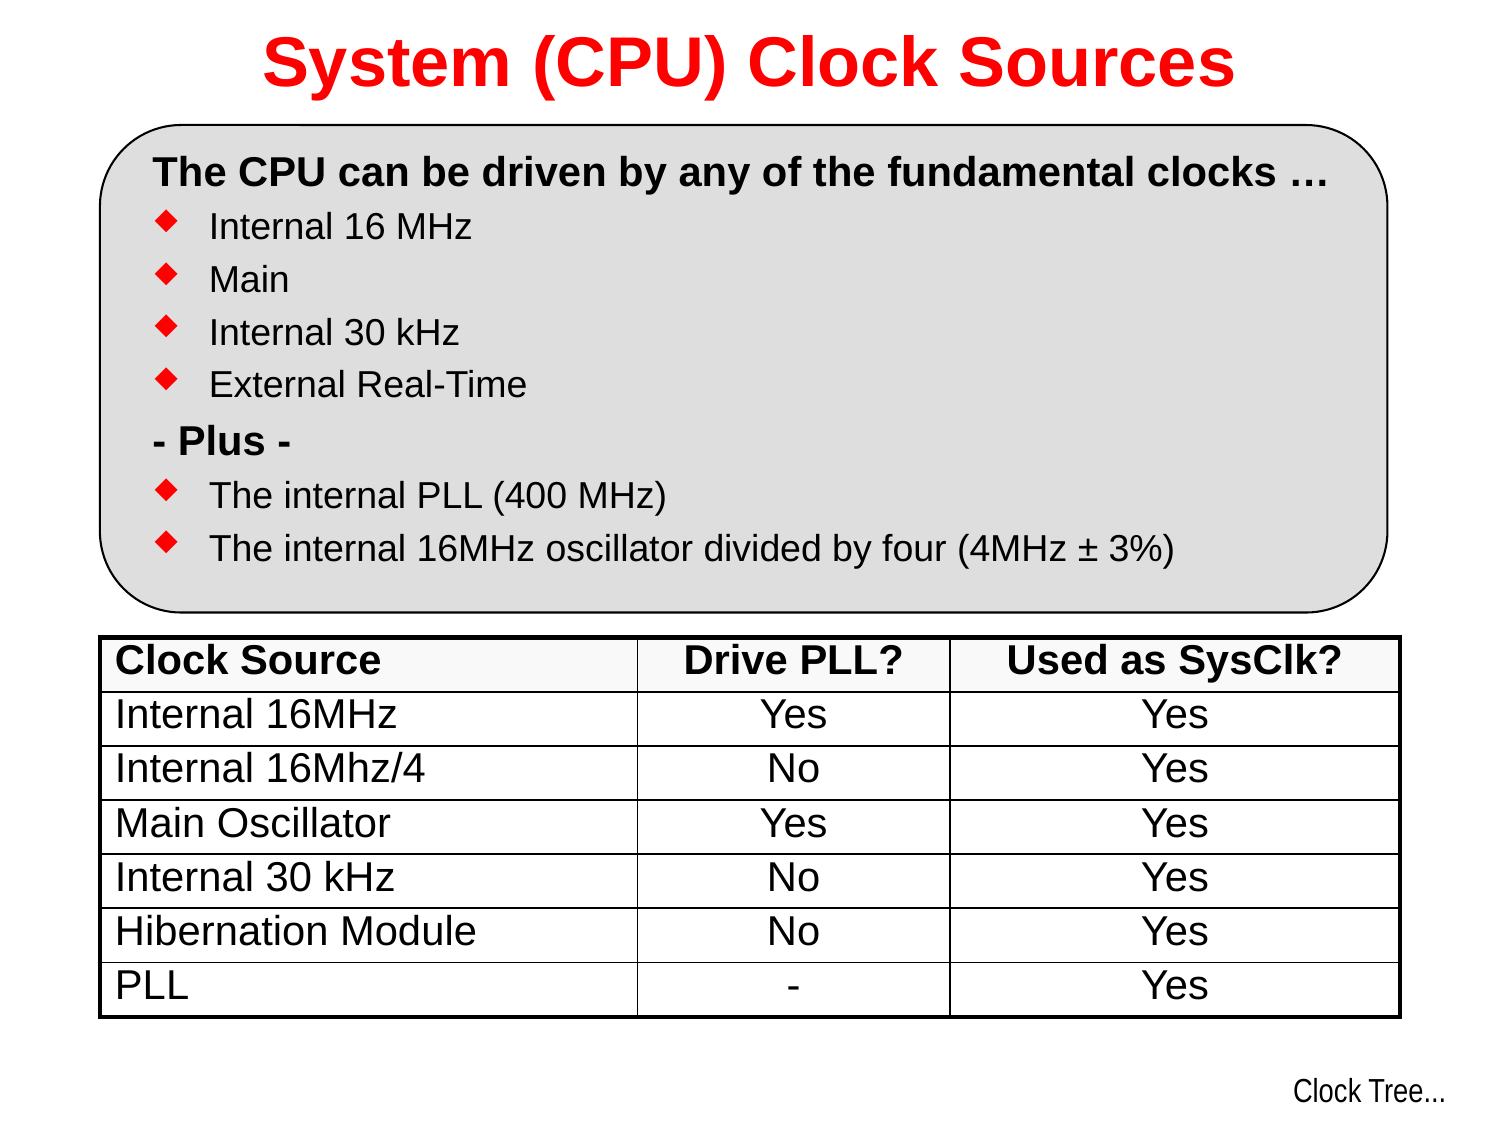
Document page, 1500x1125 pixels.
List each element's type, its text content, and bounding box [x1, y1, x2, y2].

table_cell Yes [951, 801, 1398, 853]
table_header Clock Source [102, 640, 637, 691]
text_box [1363, 148, 1388, 590]
table_cell Yes [951, 747, 1398, 799]
table_cell Yes [951, 855, 1398, 907]
table_cell - [638, 963, 949, 1015]
table_cell Hibernation Module [102, 909, 637, 962]
table_cell Yes [951, 963, 1398, 1015]
table_cell No [638, 747, 949, 799]
title System (CPU) Clock Sources [0, 8, 1500, 109]
table_cell Yes [638, 801, 949, 853]
table_cell PLL [102, 963, 637, 1015]
table_cell Yes [951, 909, 1398, 962]
table_cell Internal 16Mhz/4 [102, 747, 637, 799]
table_cell Internal 16MHz [102, 693, 637, 745]
table_cell Internal 30 kHz [102, 855, 637, 907]
table_cell Yes [951, 693, 1398, 745]
table_cell Yes [638, 693, 949, 745]
table_header Drive PLL? [638, 640, 949, 691]
table_cell No [638, 909, 949, 962]
list The CPU can be driven by any of the fundamental clocks … Internal 16 MHz Main Internal 30 kHz External Real-Time - Plus - The internal PLL (400 MHz) The internal 16MHz oscillator divided by four (4MHz ± 3%) [137, 137, 1363, 631]
text_box Clock Tree... [1292, 1076, 1447, 1109]
table_cell Main Oscillator [102, 801, 637, 853]
table_cell No [638, 855, 949, 907]
text_box [99, 138, 137, 600]
text_box [138, 124, 1349, 137]
table_header Used as SysClk? [951, 640, 1398, 691]
